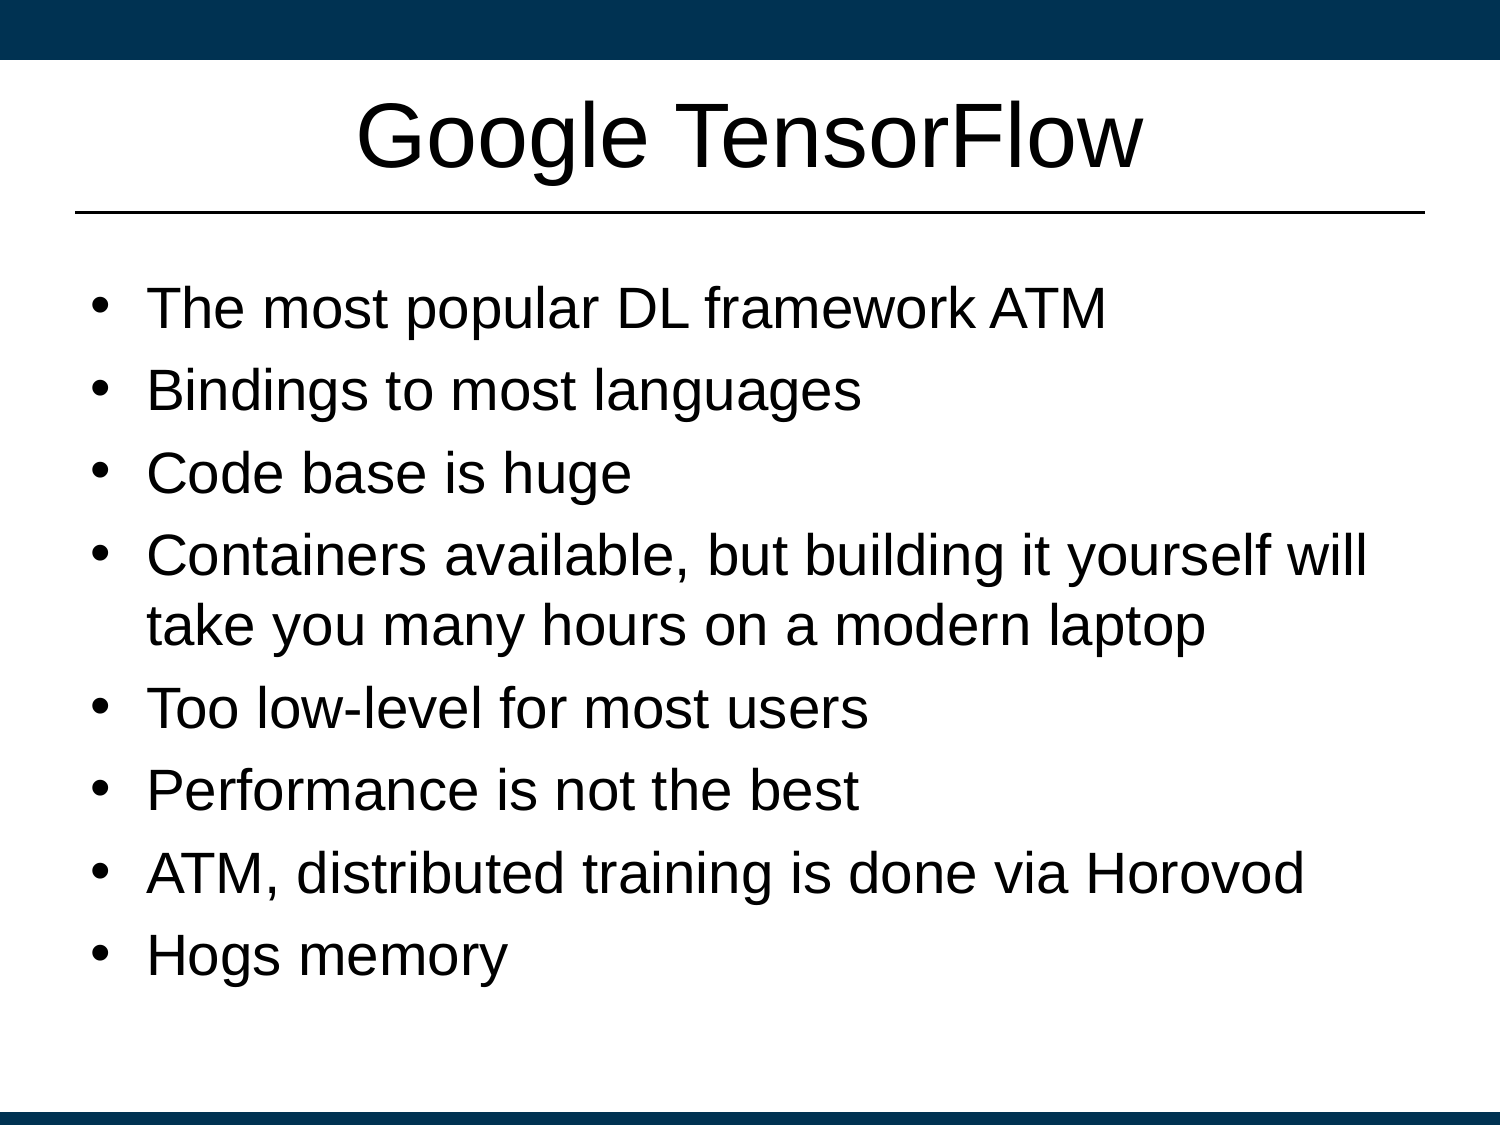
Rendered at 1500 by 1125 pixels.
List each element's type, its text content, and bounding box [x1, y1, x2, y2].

list The most popular DL framework ATM Bindings to most languages Code base is huge Containers available, but building it yourself will take you many hours on a modern laptop Too low-level for most users Performance is not the best ATM, distributed training is done via Horovod Hogs memory [75, 262, 1425, 1005]
title Google TensorFlow [75, 37, 1425, 225]
